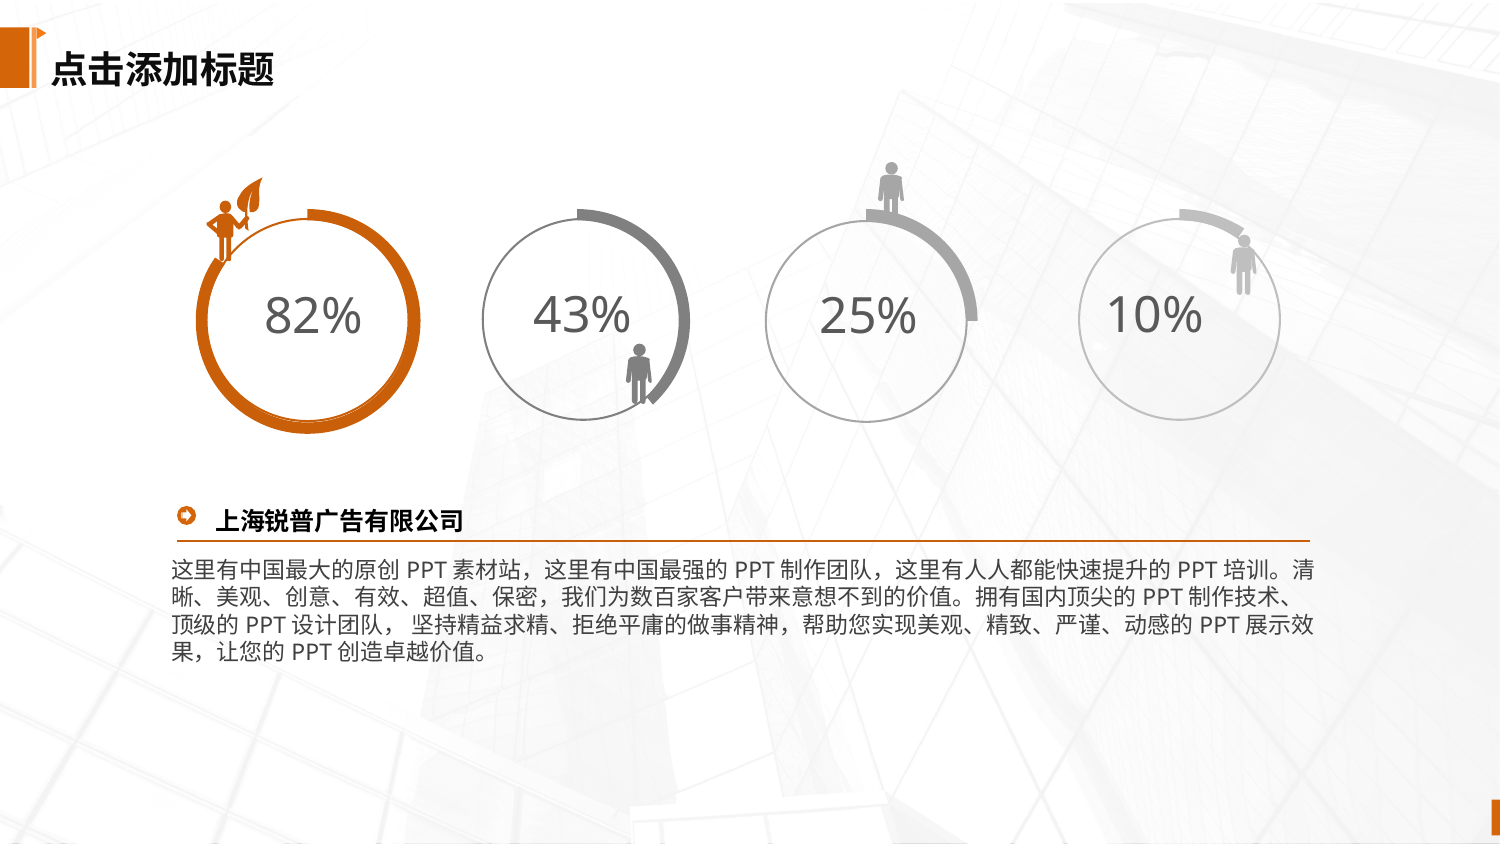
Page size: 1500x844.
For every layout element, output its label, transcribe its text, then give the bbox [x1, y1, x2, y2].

text_box 点击添加标题 [35, 38, 324, 98]
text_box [195, 177, 426, 435]
text_box 上海锐普广告有限公司 [200, 483, 480, 540]
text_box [765, 161, 978, 423]
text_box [176, 505, 197, 526]
text_box 这里有中国最大的原创PPT素材站，这里有中国最强的PPT制作团队，这里有人人都能快速提升的PPT培训。清晰、美观、创意、有效、超值、保密，我们为数百家客户带来意想不到的价值。拥有国内顶尖的PPT制作技术、顶级的PPT设计团队， 坚持精益求精、拒绝平庸的做事精神，帮助您实现美观、精致、严谨、动感的PPT展示效果，让您的PPT创造卓越价值。 [156, 548, 1338, 728]
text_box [482, 208, 691, 420]
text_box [1070, 208, 1281, 420]
